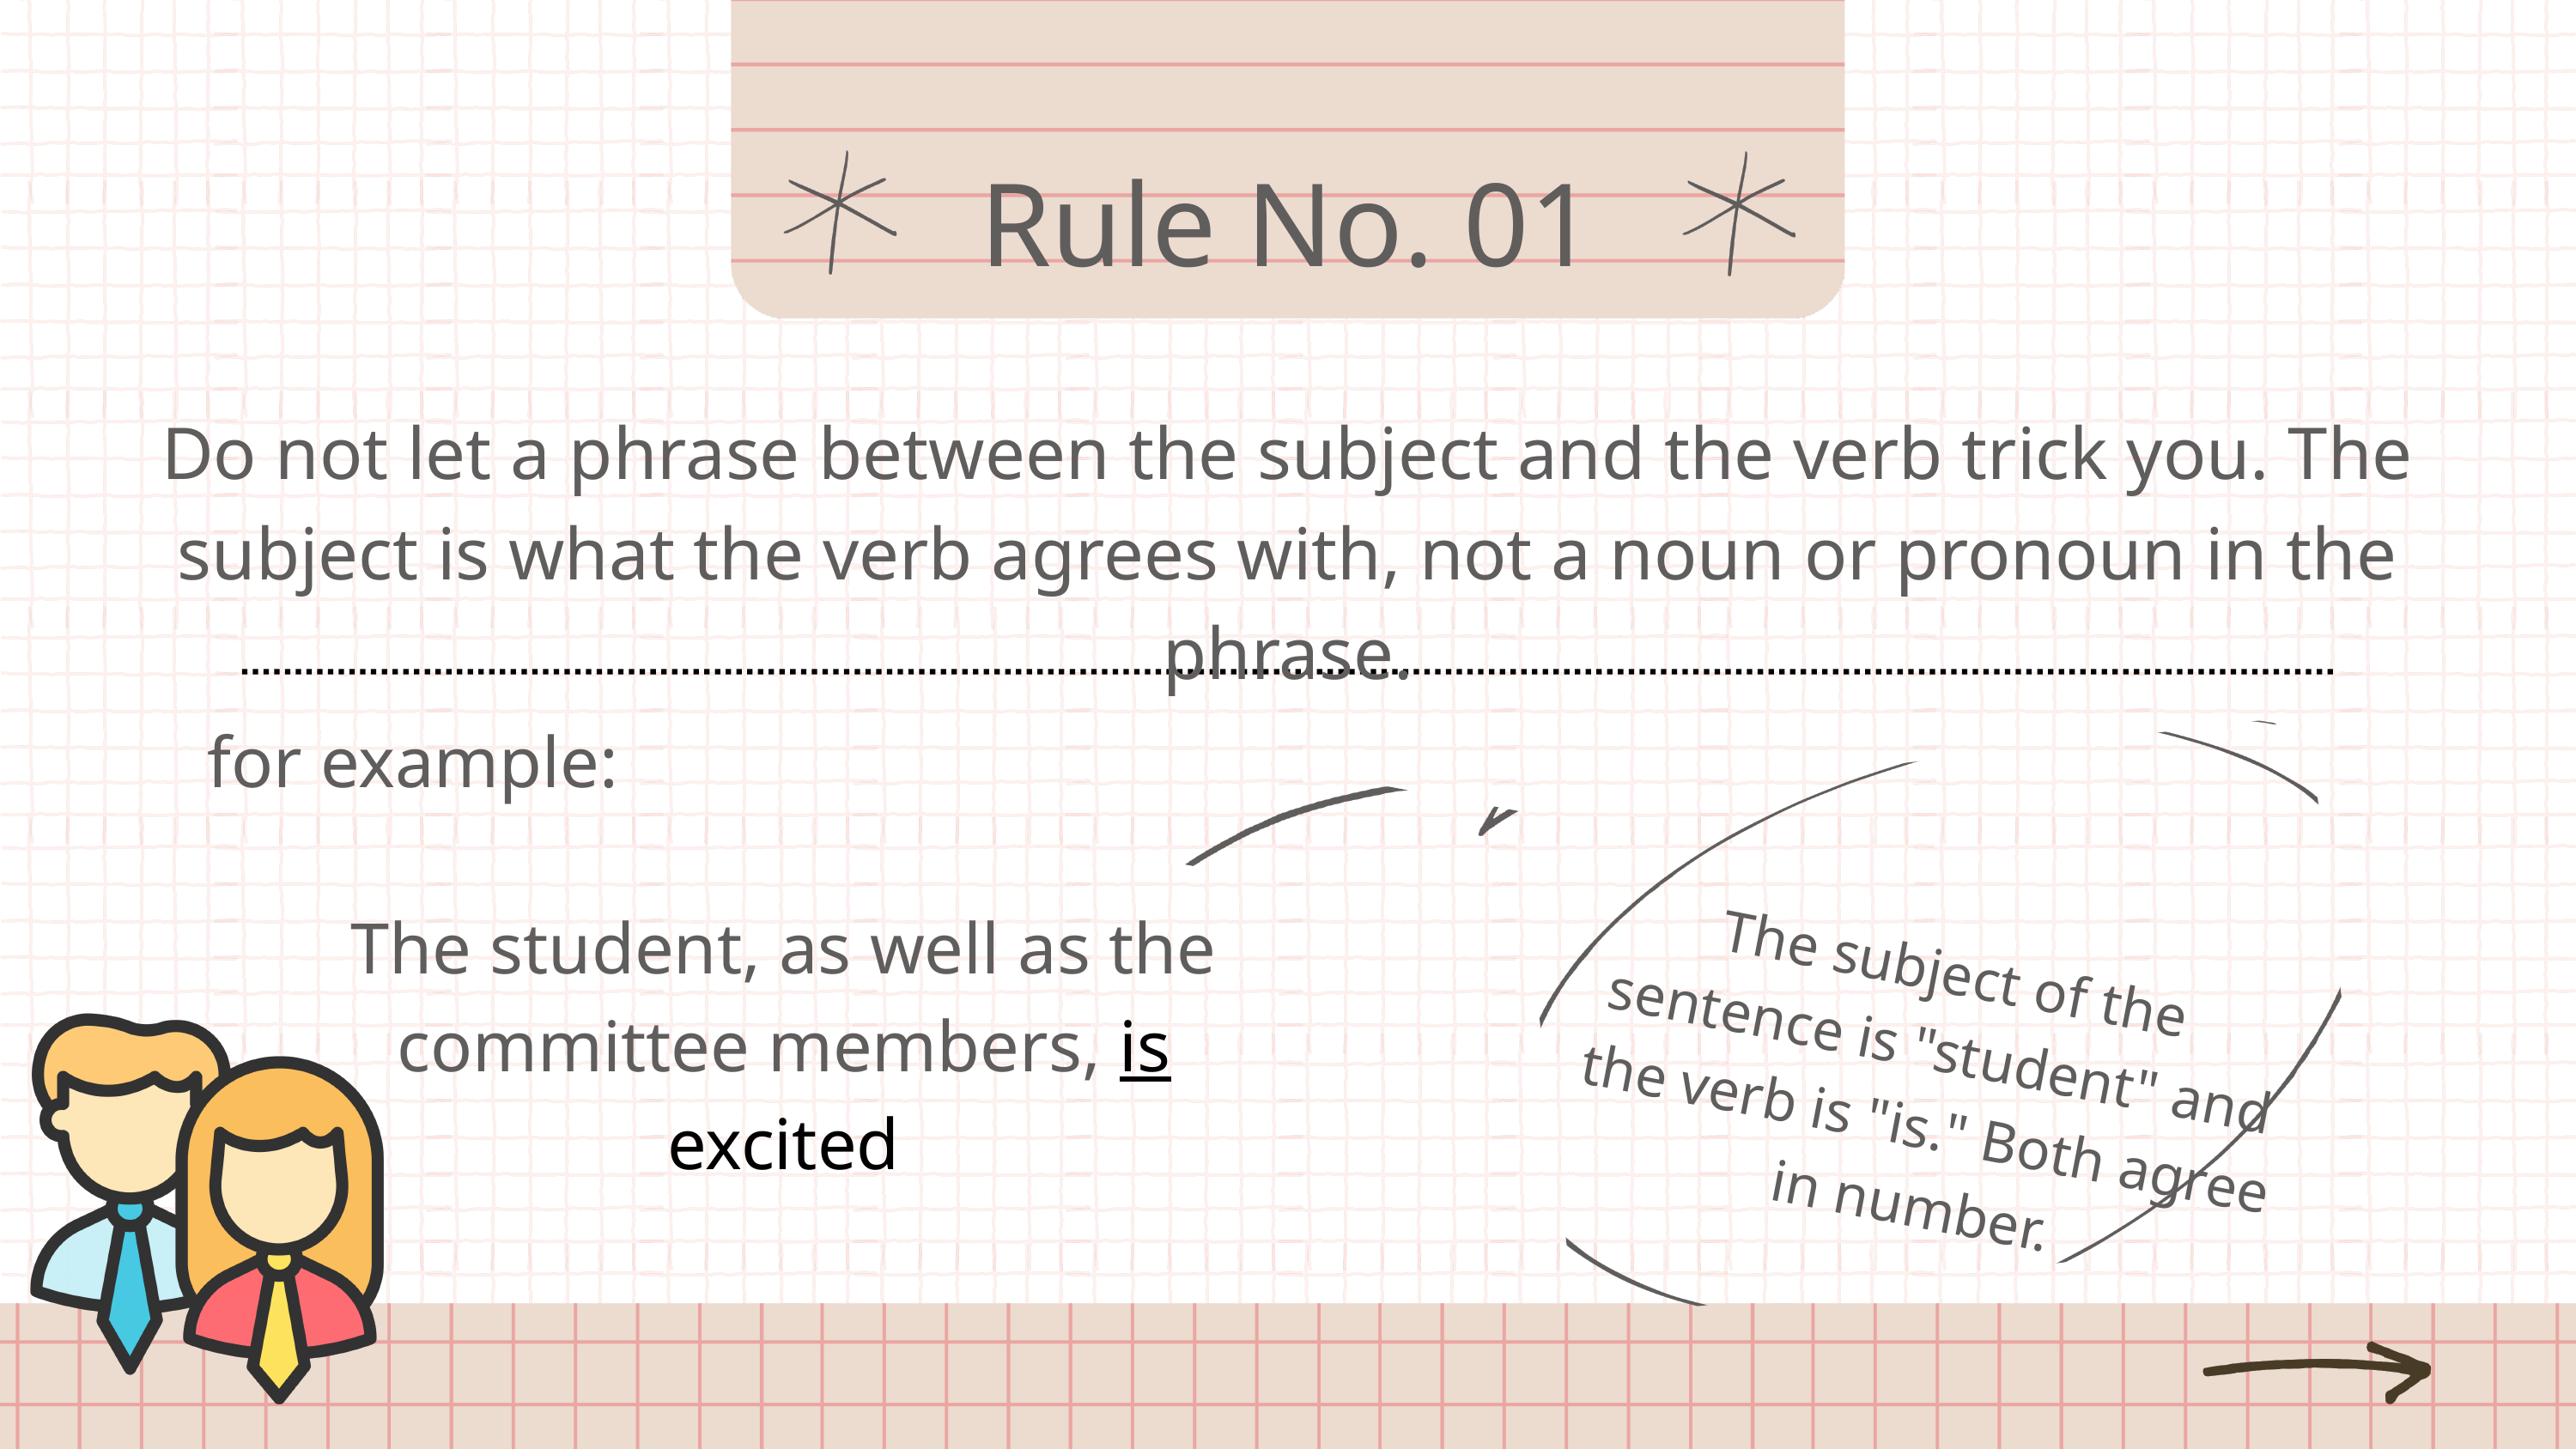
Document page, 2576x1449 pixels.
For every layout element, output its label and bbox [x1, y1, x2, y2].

text_box [0, 0, 2576, 1300]
text_box [0, 1303, 2576, 1449]
